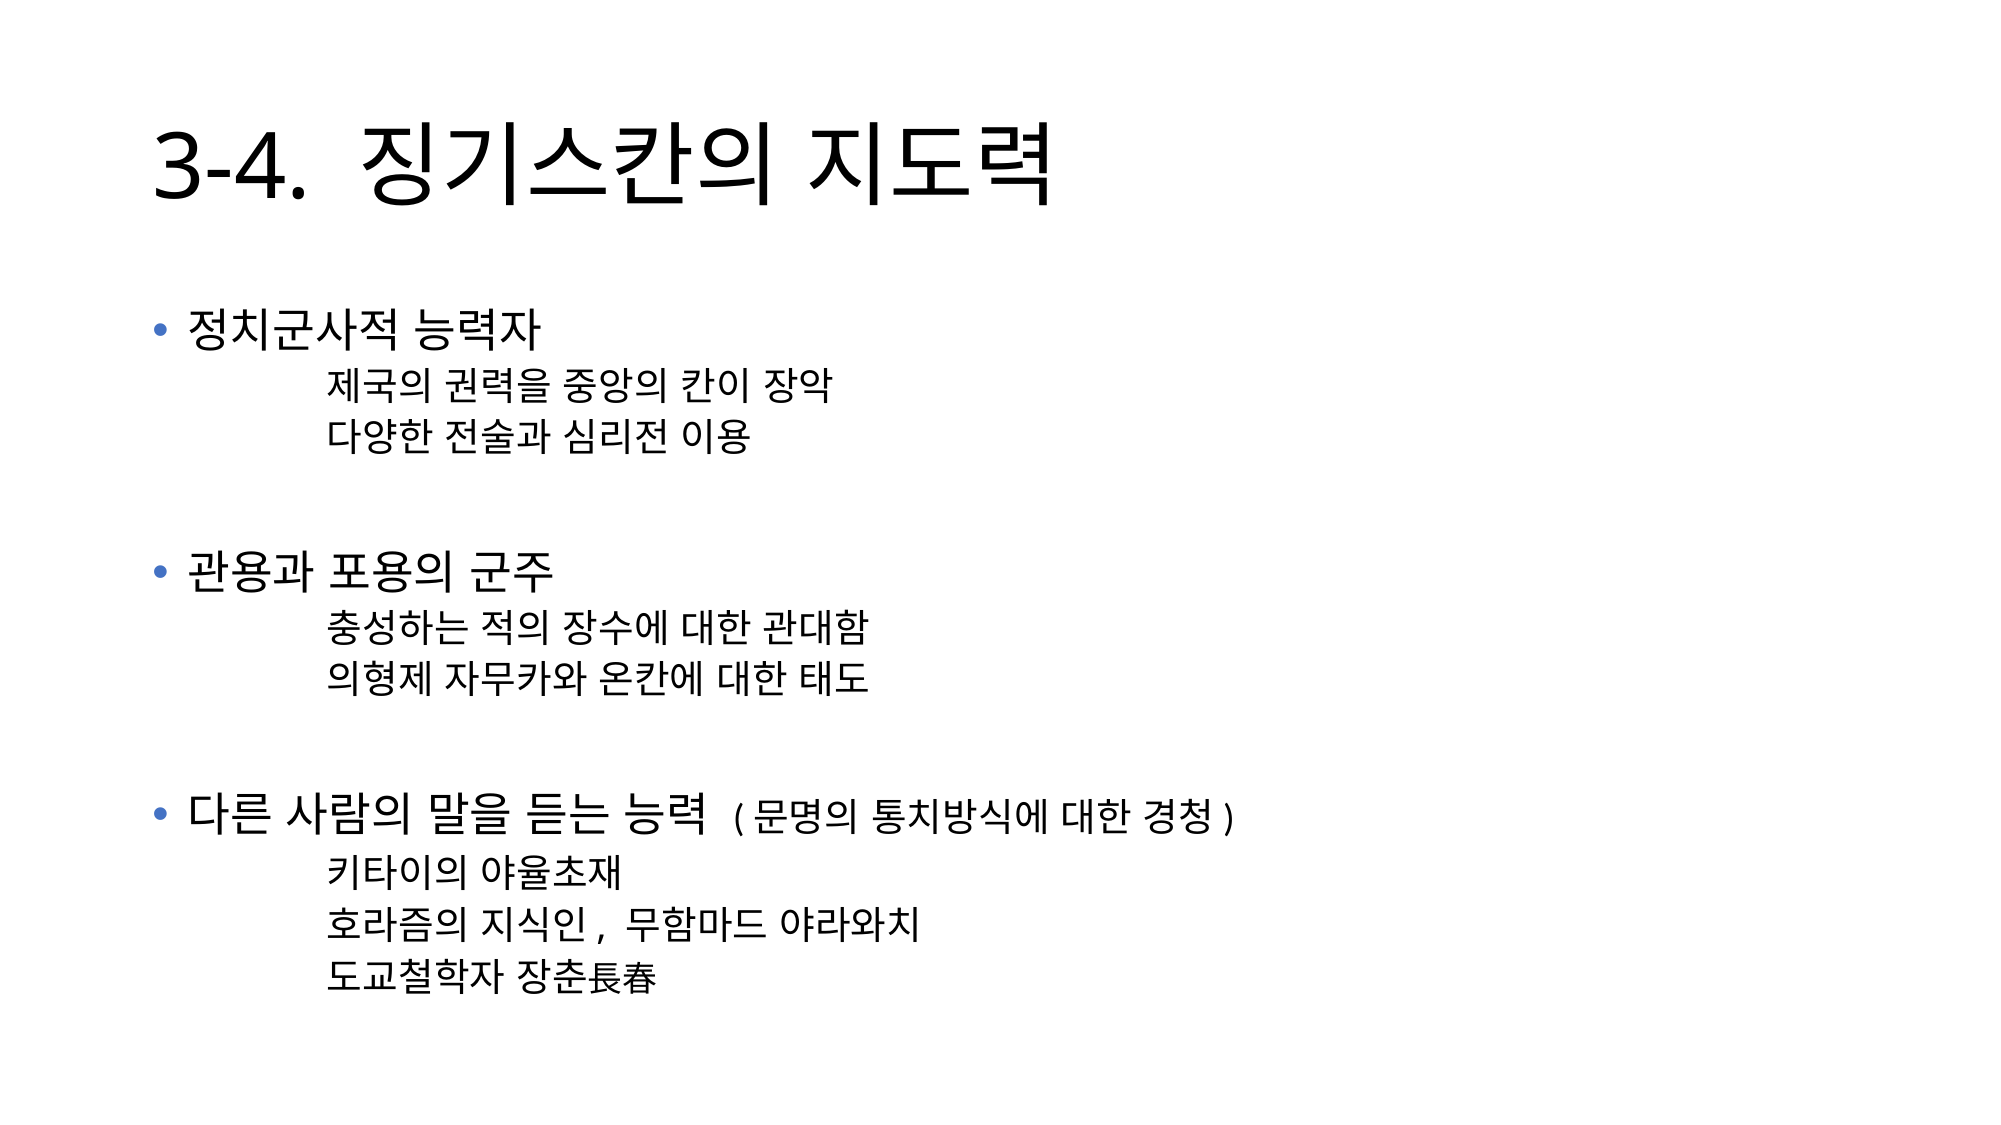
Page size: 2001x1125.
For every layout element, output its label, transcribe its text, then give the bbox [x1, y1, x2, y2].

list 정치군사적 능력자 제국의 권력을 중앙의 칸이 장악 다양한 전술과 심리전 이용 관용과 포용의 군주 충성하는 적의 장수에 대한 관대함 의형제 자무카와 온칸에 대한 태도 다른 사람의 말을 듣는 능력 (문명의 통치방식에 대한 경청) 키타이의 야율초재 호라즘의 지식인, 무함마드 야라와치 도교철학자 장춘長春 [137, 299, 1863, 1014]
title 3-4. 징기스칸의 지도력 [137, 59, 1863, 278]
